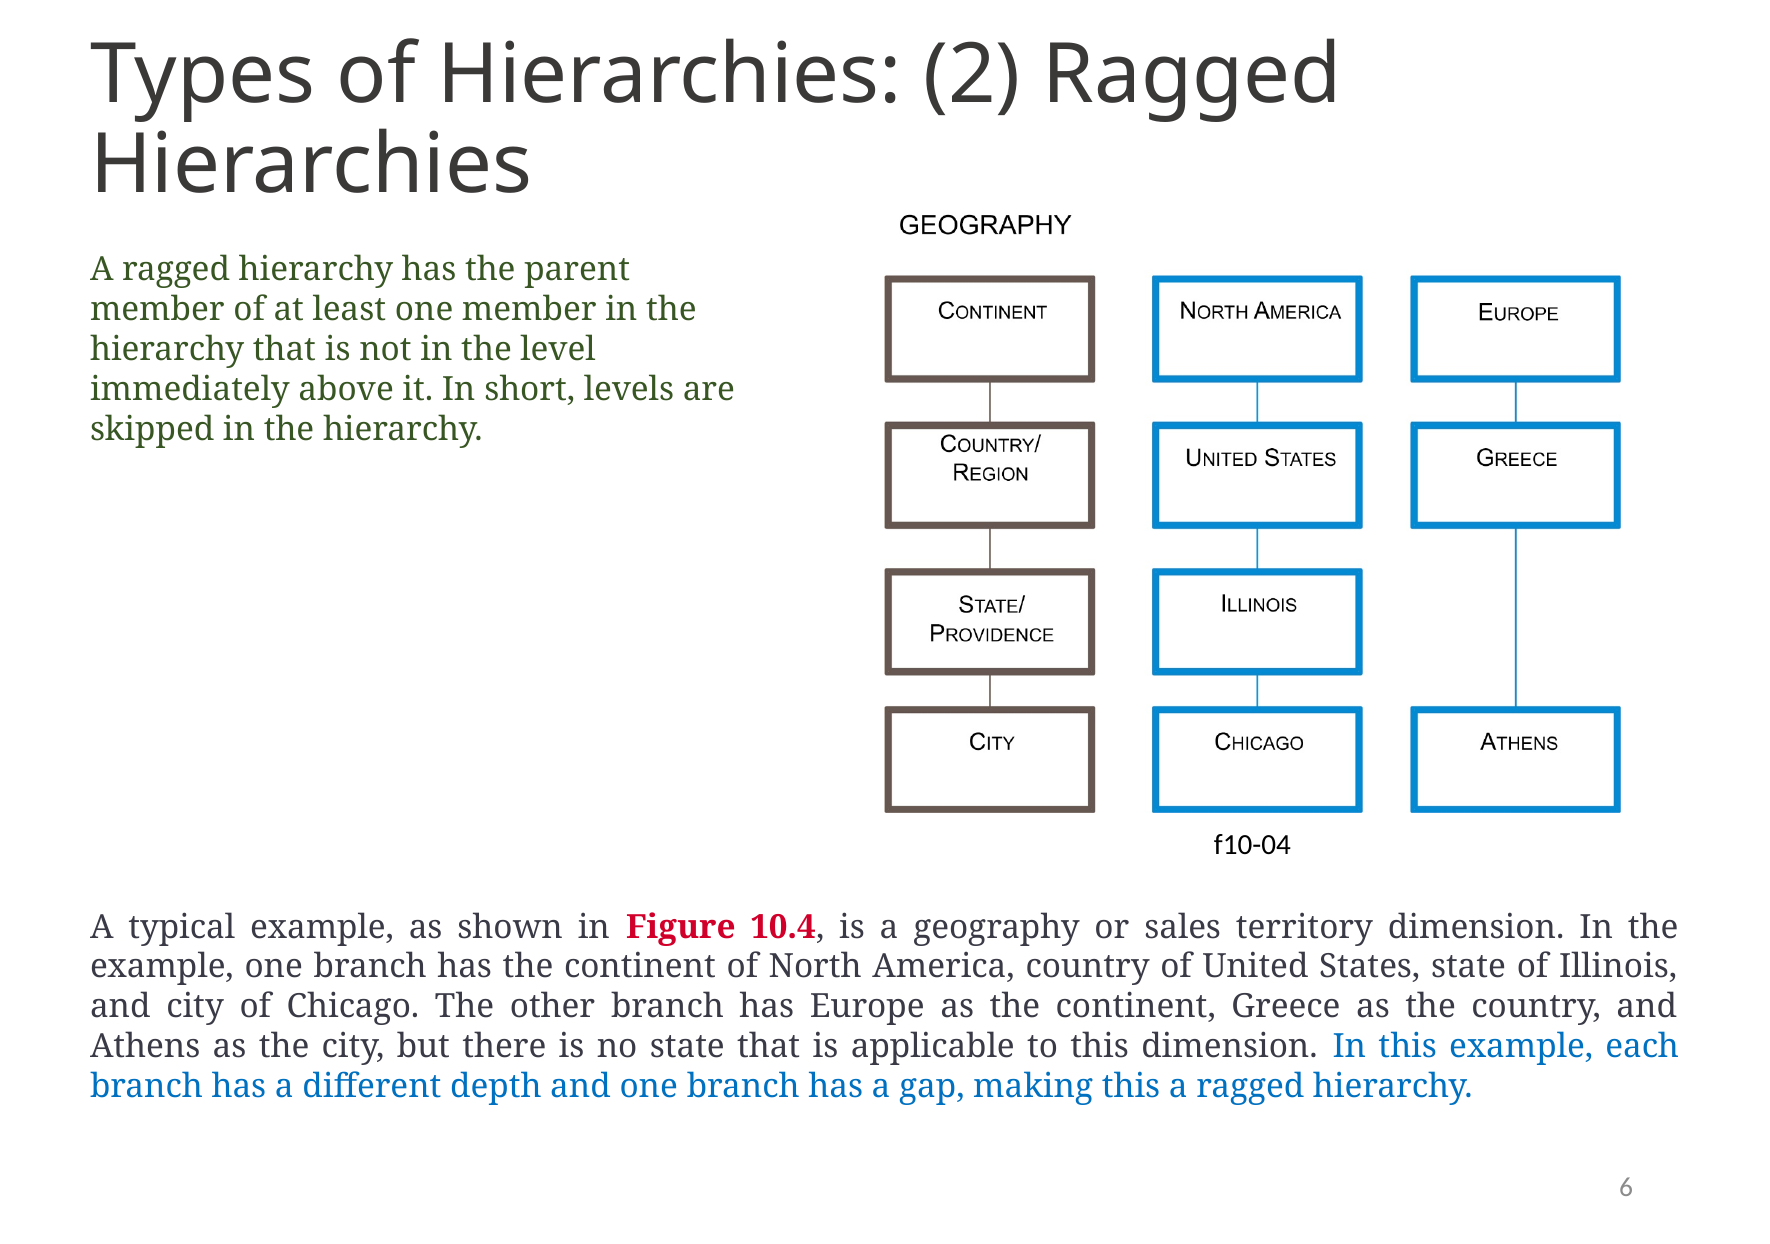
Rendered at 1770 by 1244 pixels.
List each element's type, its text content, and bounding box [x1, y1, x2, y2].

text_box A ragged hierarchy has the parent member of at least one member in the hierarchy that is not in the level immediately above it. In short, levels are skipped in the hierarchy. [75, 240, 785, 455]
slide_number 6 [1249, 1152, 1649, 1219]
title Types of Hierarchies: (2) Ragged Hierarchies [75, 0, 1602, 241]
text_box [884, 211, 1621, 868]
text_box A typical example, as shown in Figure 10.4, is a geography or sales territory dimension. In the example, one branch has the continent of North America, country of United States, state of Illinois, and city of Chicago. The other branch has Europe as the continent, Greece as the country, and Athens as the city, but there is no state that is applicable to this dimension. In this example, each branch has a different depth and one branch has a gap, making this a ragged hierarchy. [75, 897, 1695, 1112]
